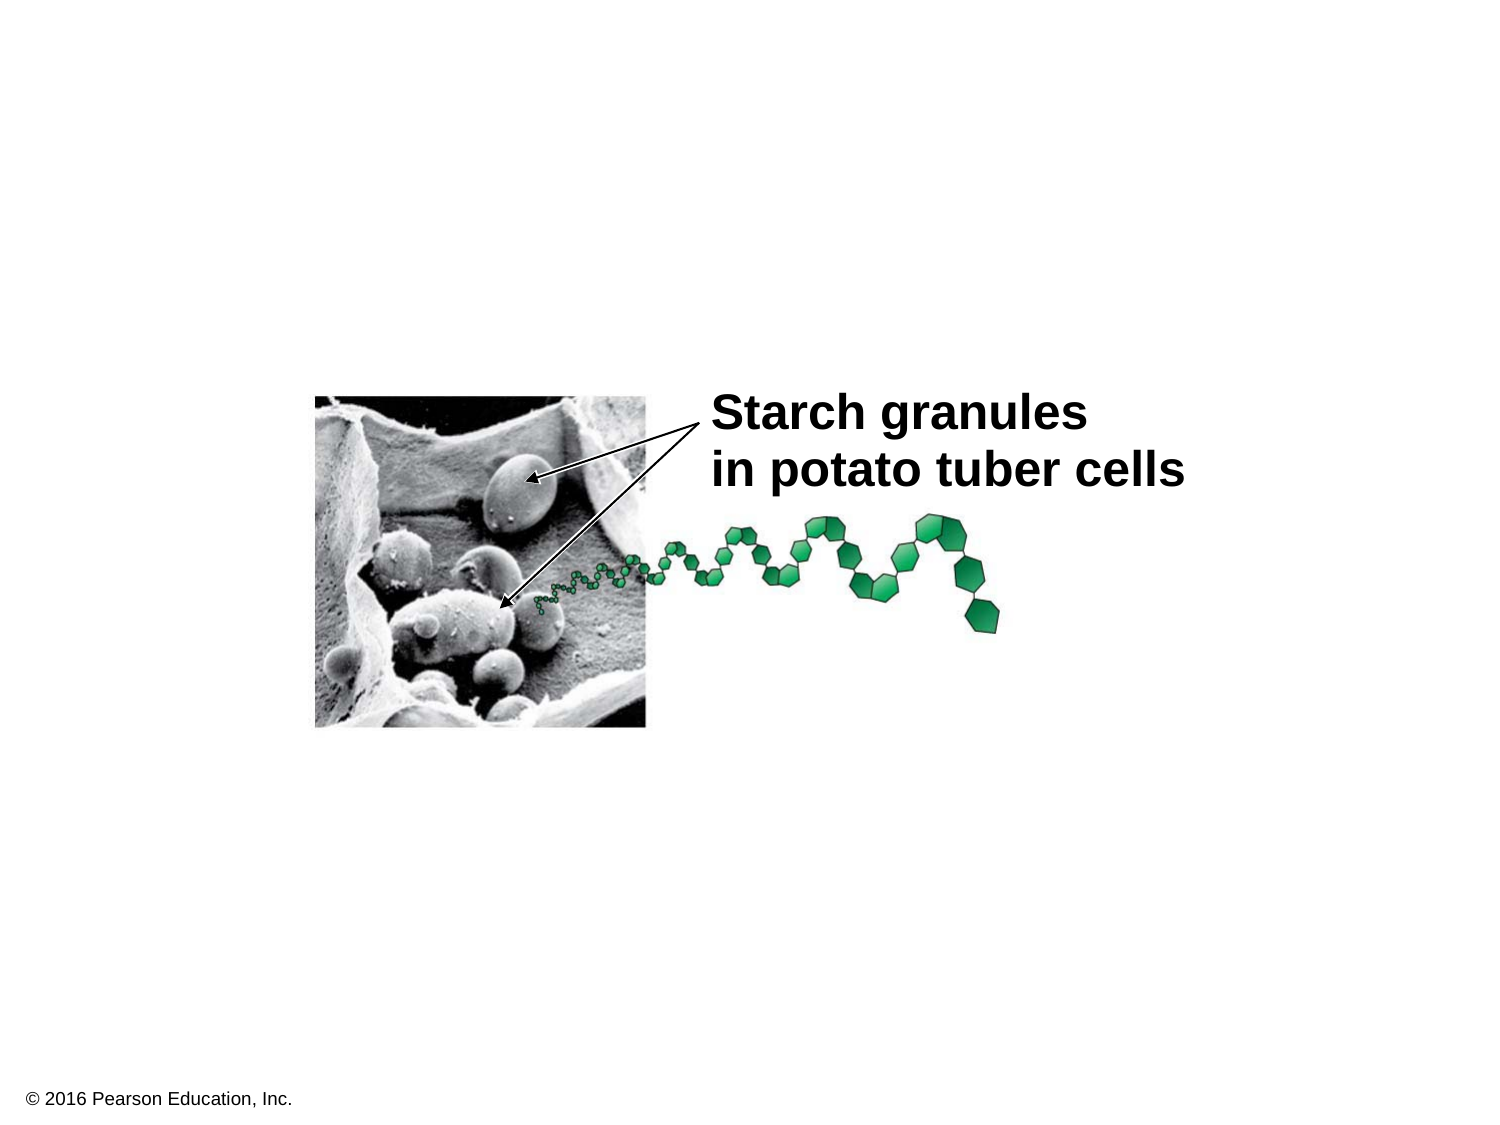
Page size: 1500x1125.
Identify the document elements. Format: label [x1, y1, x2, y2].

text_box [496, 419, 703, 612]
picture [308, 386, 1192, 739]
